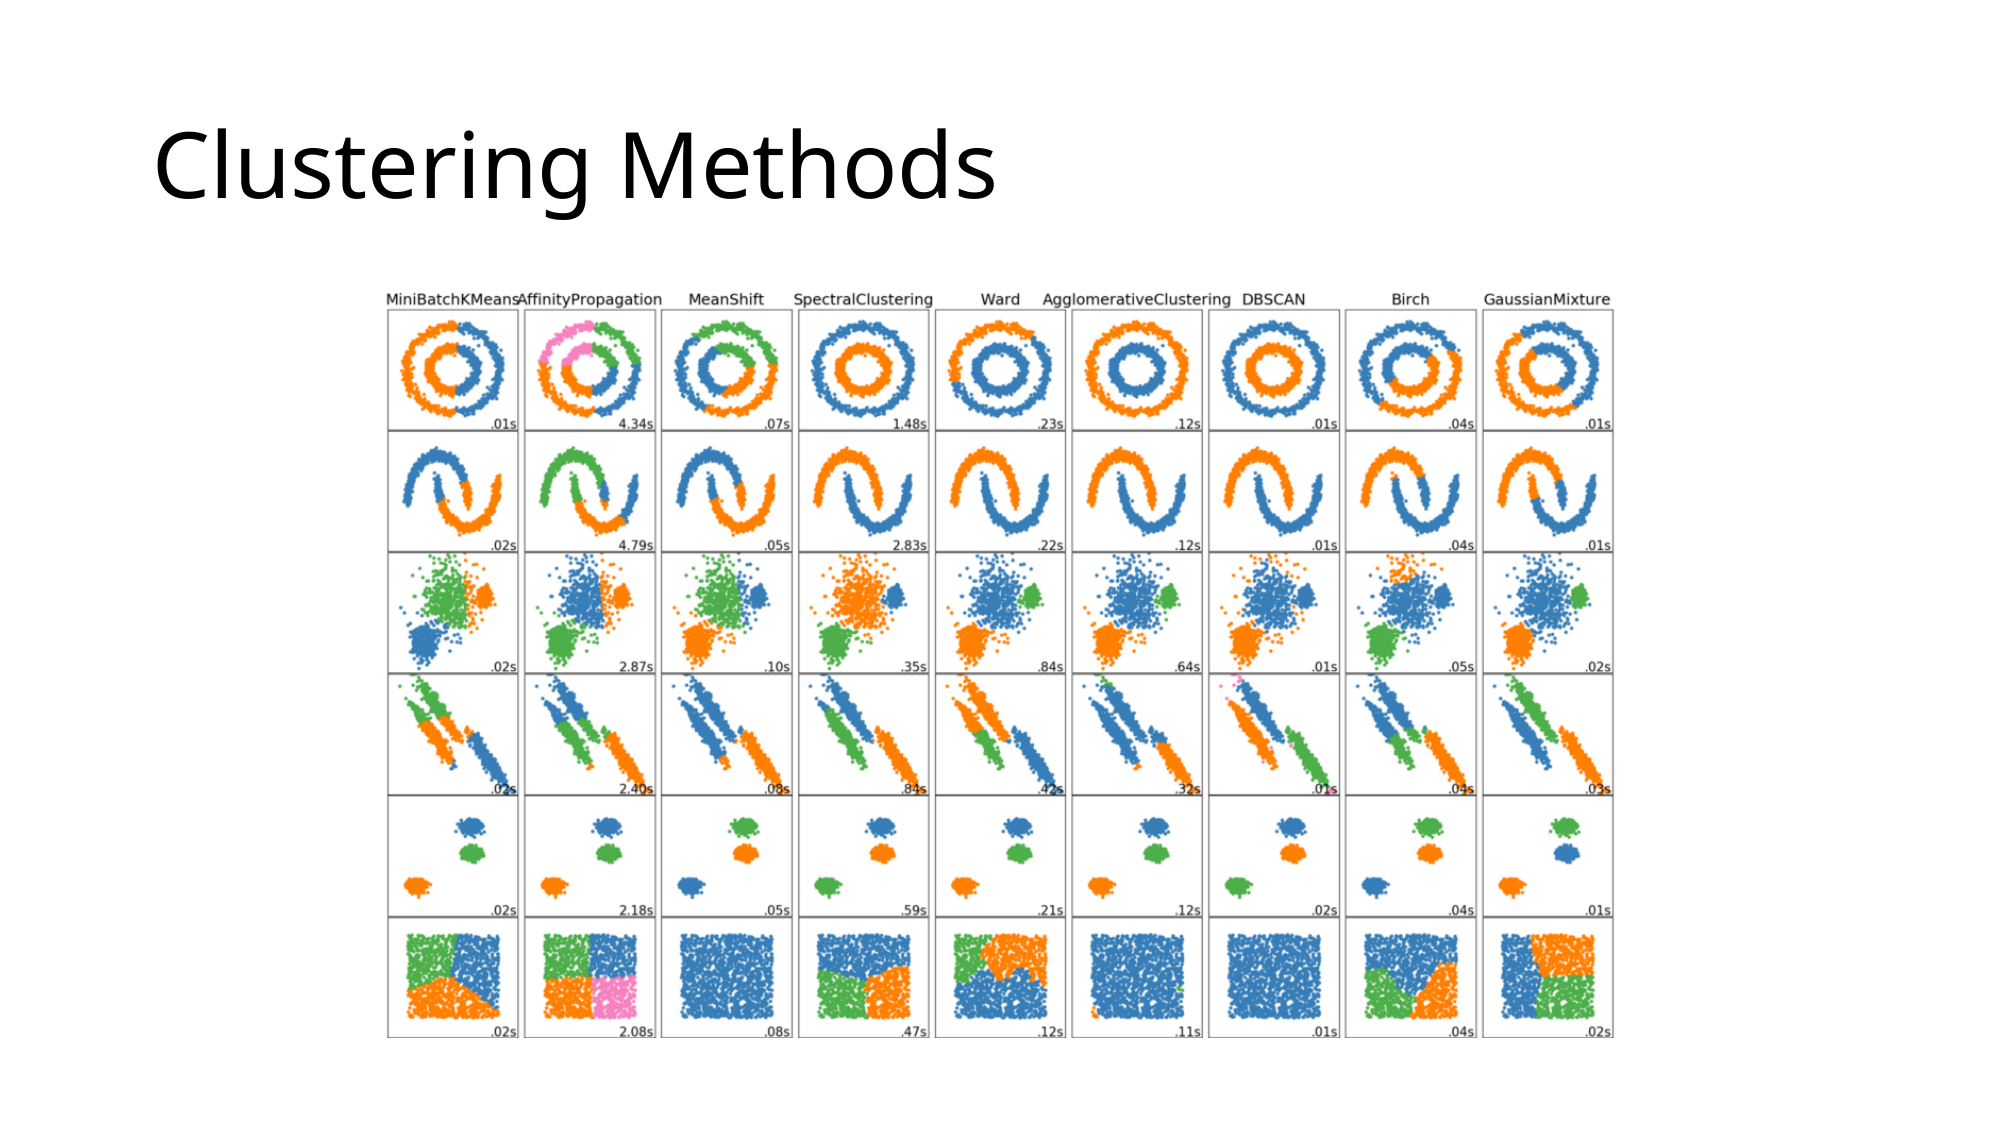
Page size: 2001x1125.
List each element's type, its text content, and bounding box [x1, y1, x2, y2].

picture [362, 279, 1638, 1038]
title Clustering Methods [137, 59, 1863, 278]
